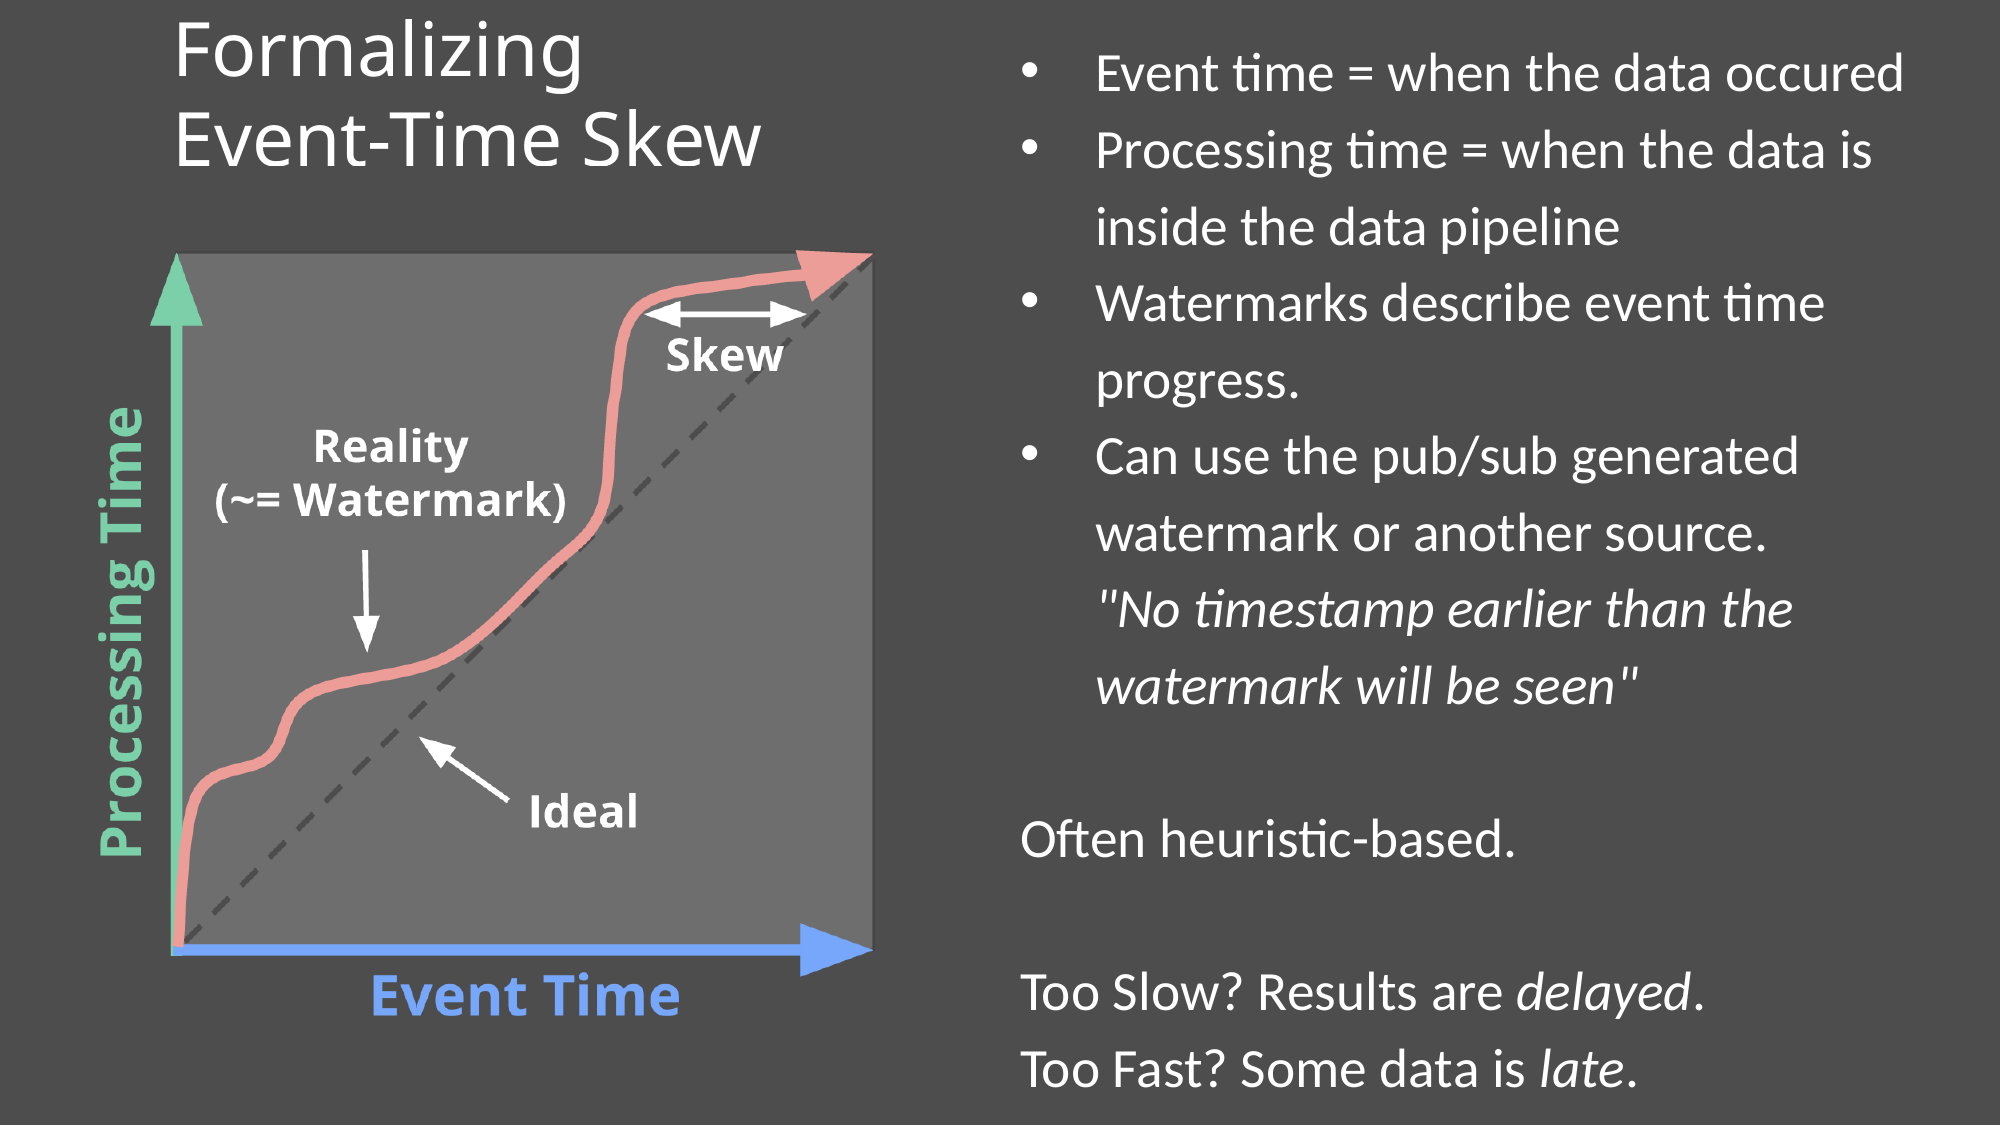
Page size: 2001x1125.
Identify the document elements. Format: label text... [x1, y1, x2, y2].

text_box Event time = when the data occured Processing time = when the data is inside the data pipeline Watermarks describe event time progress. Can use the pub/sub generated watermark or another source. "No timestamp earlier than the watermark will be seen" Often heuristic-based. Too Slow? Results are delayed. Too Fast? Some data is late. [999, 0, 2000, 1125]
picture [55, 166, 968, 1059]
text_box Formalizing Event-Time Skew [157, 40, 794, 144]
